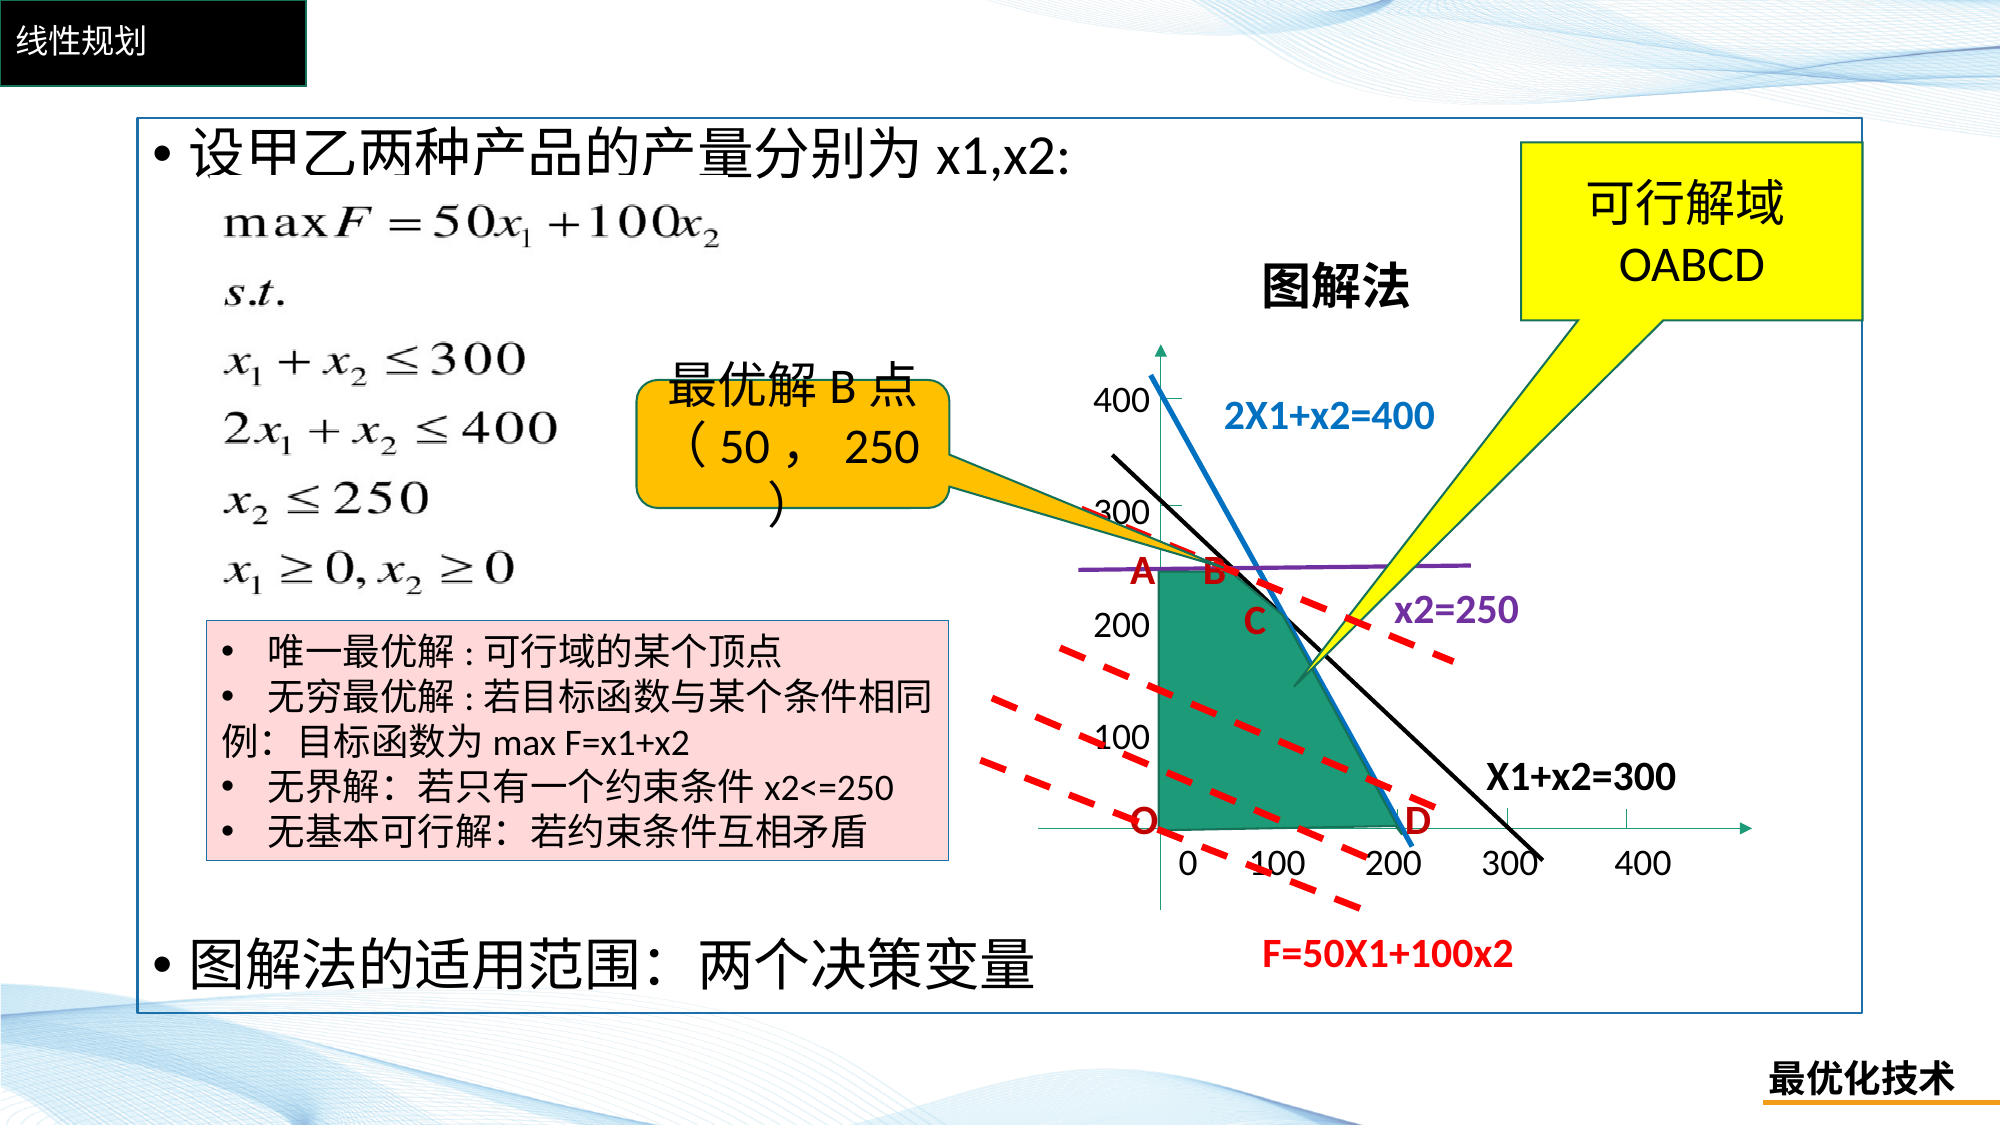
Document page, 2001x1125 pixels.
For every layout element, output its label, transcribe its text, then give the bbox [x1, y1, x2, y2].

picture [2, 977, 1590, 1125]
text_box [1150, 374, 1451, 508]
text_box 唯一最优解:可行域的某个顶点 无穷最优解:若目标函数与某个条件相同 例：目标函数为max F=x1+x2 无界解：若只有一个约束条件x2<=250 无基本可行解：若约束条件互相矛盾 [206, 620, 949, 861]
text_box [1037, 344, 1753, 911]
list 设甲乙两种产品的产量分别为x1,x2: 图解法的适用范围：两个决策变量 [136, 117, 1863, 1014]
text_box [1447, 662, 1451, 760]
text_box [1081, 508, 1454, 662]
picture [885, 1, 1999, 148]
text_box 图解法 [1246, 247, 1427, 322]
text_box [980, 760, 1531, 985]
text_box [1451, 454, 1693, 861]
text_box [991, 697, 1379, 863]
title 线性规划 [0, 0, 1725, 86]
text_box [1454, 565, 1535, 640]
picture [209, 175, 728, 616]
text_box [1112, 454, 1150, 508]
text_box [1060, 647, 1447, 813]
text_box 最优解B点（50，250） [728, 378, 1037, 514]
text_box 可行解域OABCD [1520, 141, 1864, 344]
